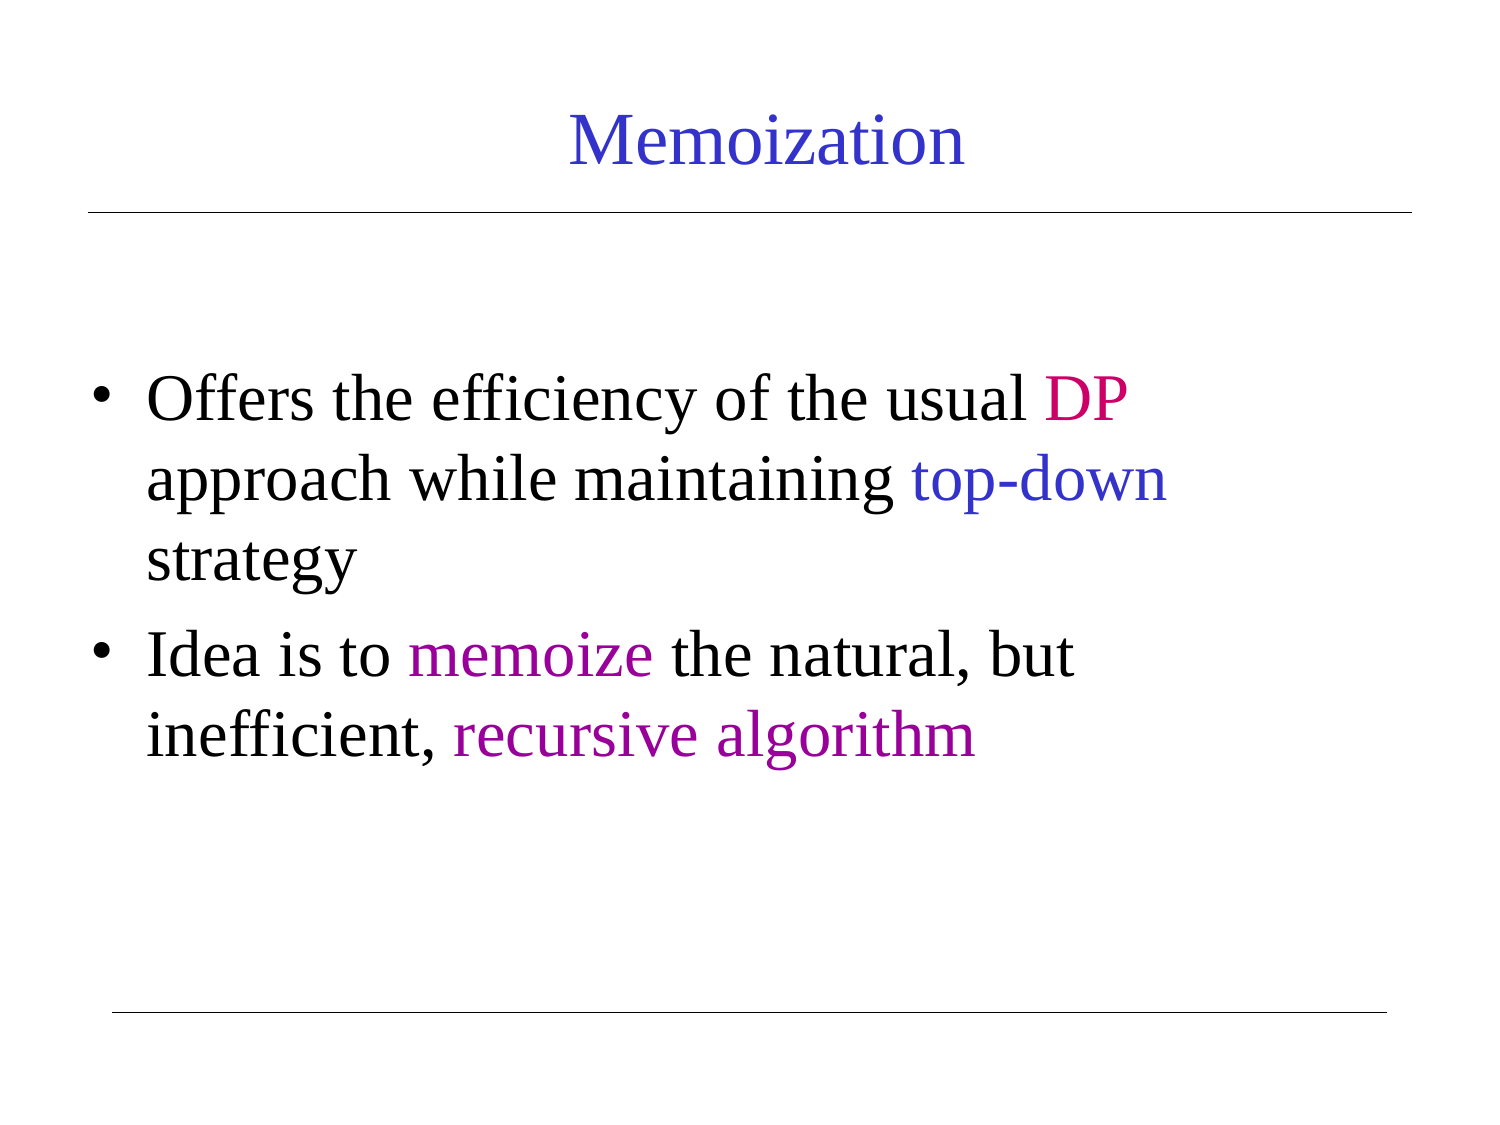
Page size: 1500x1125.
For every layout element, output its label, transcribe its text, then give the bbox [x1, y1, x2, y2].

title Memoization [49, 30, 1451, 278]
text_box Offers the efficiency of the usual DP approach while maintaining top-down strategy Idea is to memoize the natural, but inefficient, recursive algorithm [87, 353, 1392, 770]
